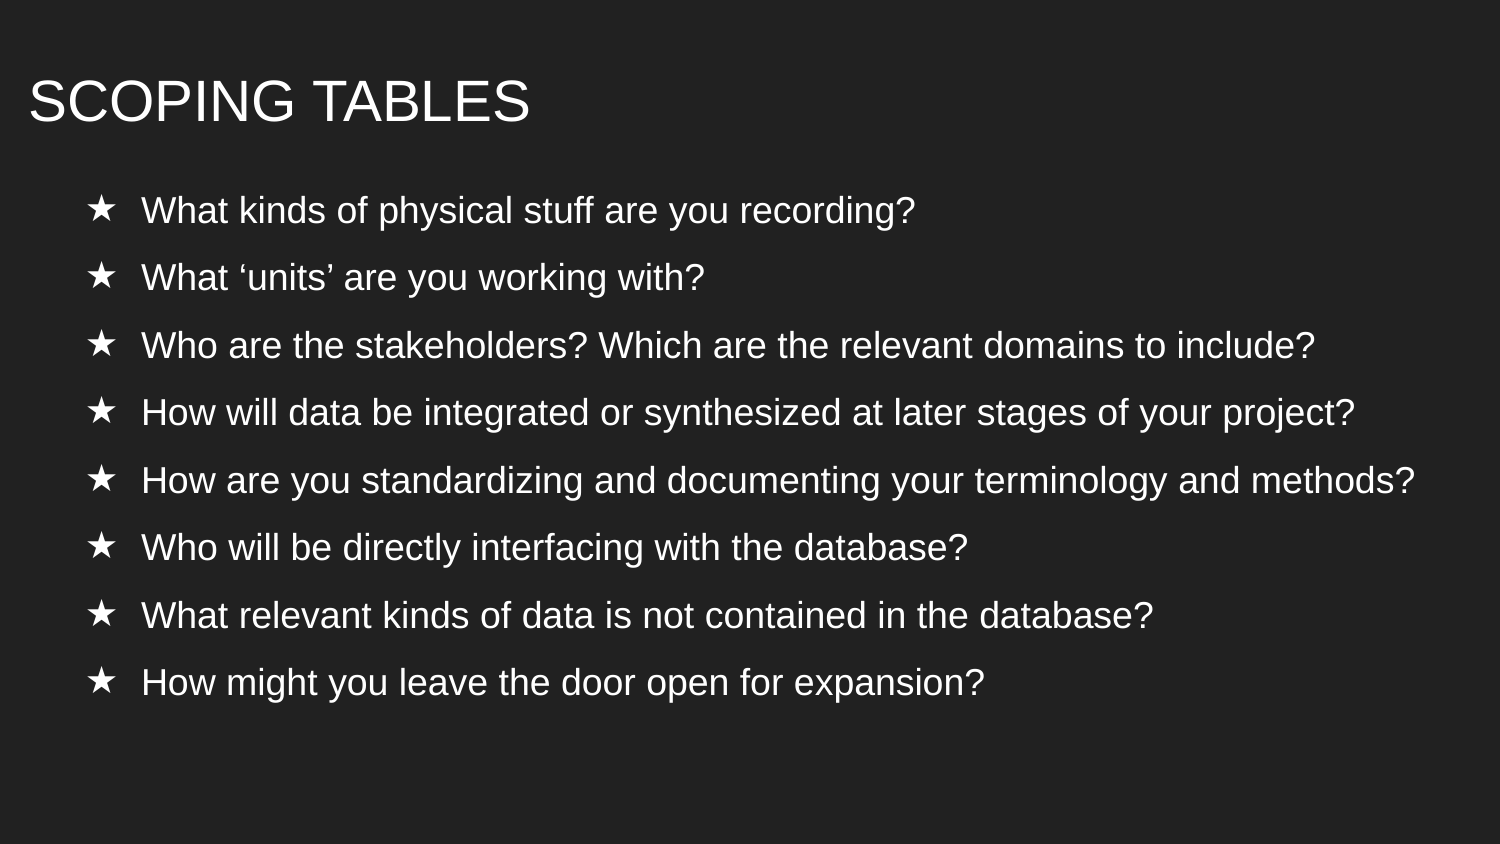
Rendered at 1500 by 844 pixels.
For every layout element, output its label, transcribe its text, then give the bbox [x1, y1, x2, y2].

list What kinds of physical stuff are you recording? What ‘units’ are you working with? Who are the stakeholders? Which are the relevant domains to include? How will data be integrated or synthesized at later stages of your project? How are you standardizing and documenting your terminology and methods? Who will be directly interfacing with the database? What relevant kinds of data is not contained in the database? How might you leave the door open for expansion? [51, 148, 1449, 797]
title SCOPING TABLES [13, 48, 1412, 142]
